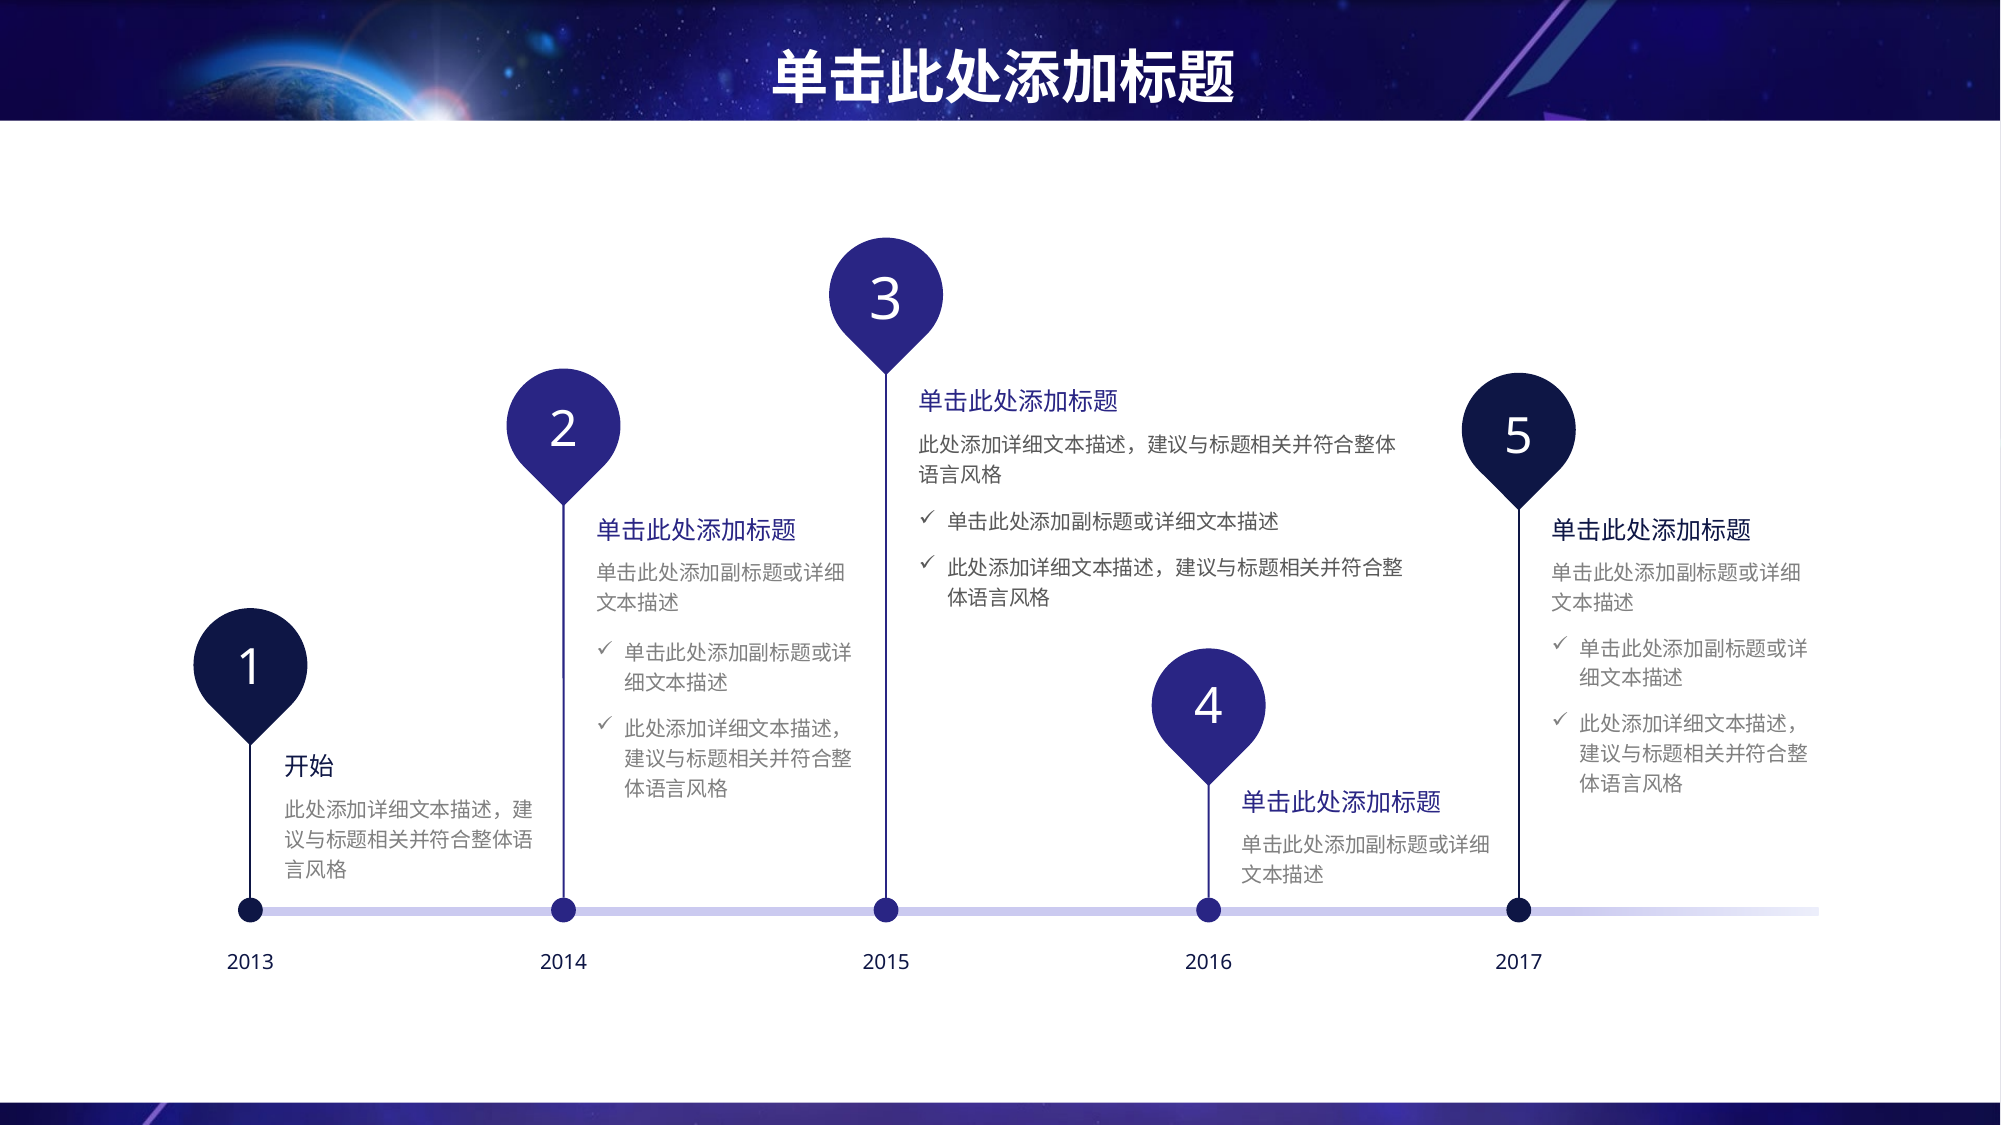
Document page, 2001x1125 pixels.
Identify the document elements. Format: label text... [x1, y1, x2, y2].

text_box 单击此处添加标题 [944, 389, 1417, 426]
text_box [308, 906, 506, 916]
title 单击此处添加标题 [140, 39, 1866, 121]
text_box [193, 607, 308, 923]
text_box 单击此处添加标题 [1576, 517, 1817, 554]
text_box 单击此处添加副标题或详细文本描述 此处添加详细文本描述，建议与标题相关并符合整体语言风格 [621, 634, 829, 823]
text_box 单击此处添加副标题或详细文本描述 [1266, 826, 1461, 904]
text_box [1576, 906, 1820, 916]
text_box 2013 [193, 941, 308, 981]
text_box 2015 [829, 941, 943, 981]
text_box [506, 368, 621, 923]
text_box 单击此处添加副标题或详细文本描述 [621, 554, 829, 632]
text_box 单击此处添加标题 [621, 517, 829, 554]
text_box [944, 906, 1151, 916]
text_box 此处添加详细文本描述，建议与标题相关并符合整体语言风格 [944, 426, 1417, 503]
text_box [829, 237, 944, 923]
text_box 单击此处添加副标题或详细文本描述 [1576, 554, 1817, 632]
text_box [1461, 372, 1576, 923]
text_box 单击此处添加副标题或详细文本描述 此处添加详细文本描述，建议与标题相关并符合整体语言风格 [1576, 632, 1817, 818]
text_box 2016 [1151, 941, 1266, 981]
text_box 2017 [1461, 941, 1576, 981]
text_box [621, 906, 829, 916]
text_box 2014 [506, 941, 621, 981]
picture [0, 0, 2001, 1125]
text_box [1151, 648, 1266, 923]
text_box [1266, 906, 1461, 916]
text_box 单击此处添加标题 [1266, 789, 1461, 826]
text_box 单击此处添加副标题或详细文本描述 此处添加详细文本描述，建议与标题相关并符合整体语言风格 [944, 503, 1417, 692]
text_box 开始 [308, 754, 506, 791]
text_box 此处添加详细文本描述，建议与标题相关并符合整体语言风格 [308, 791, 506, 869]
